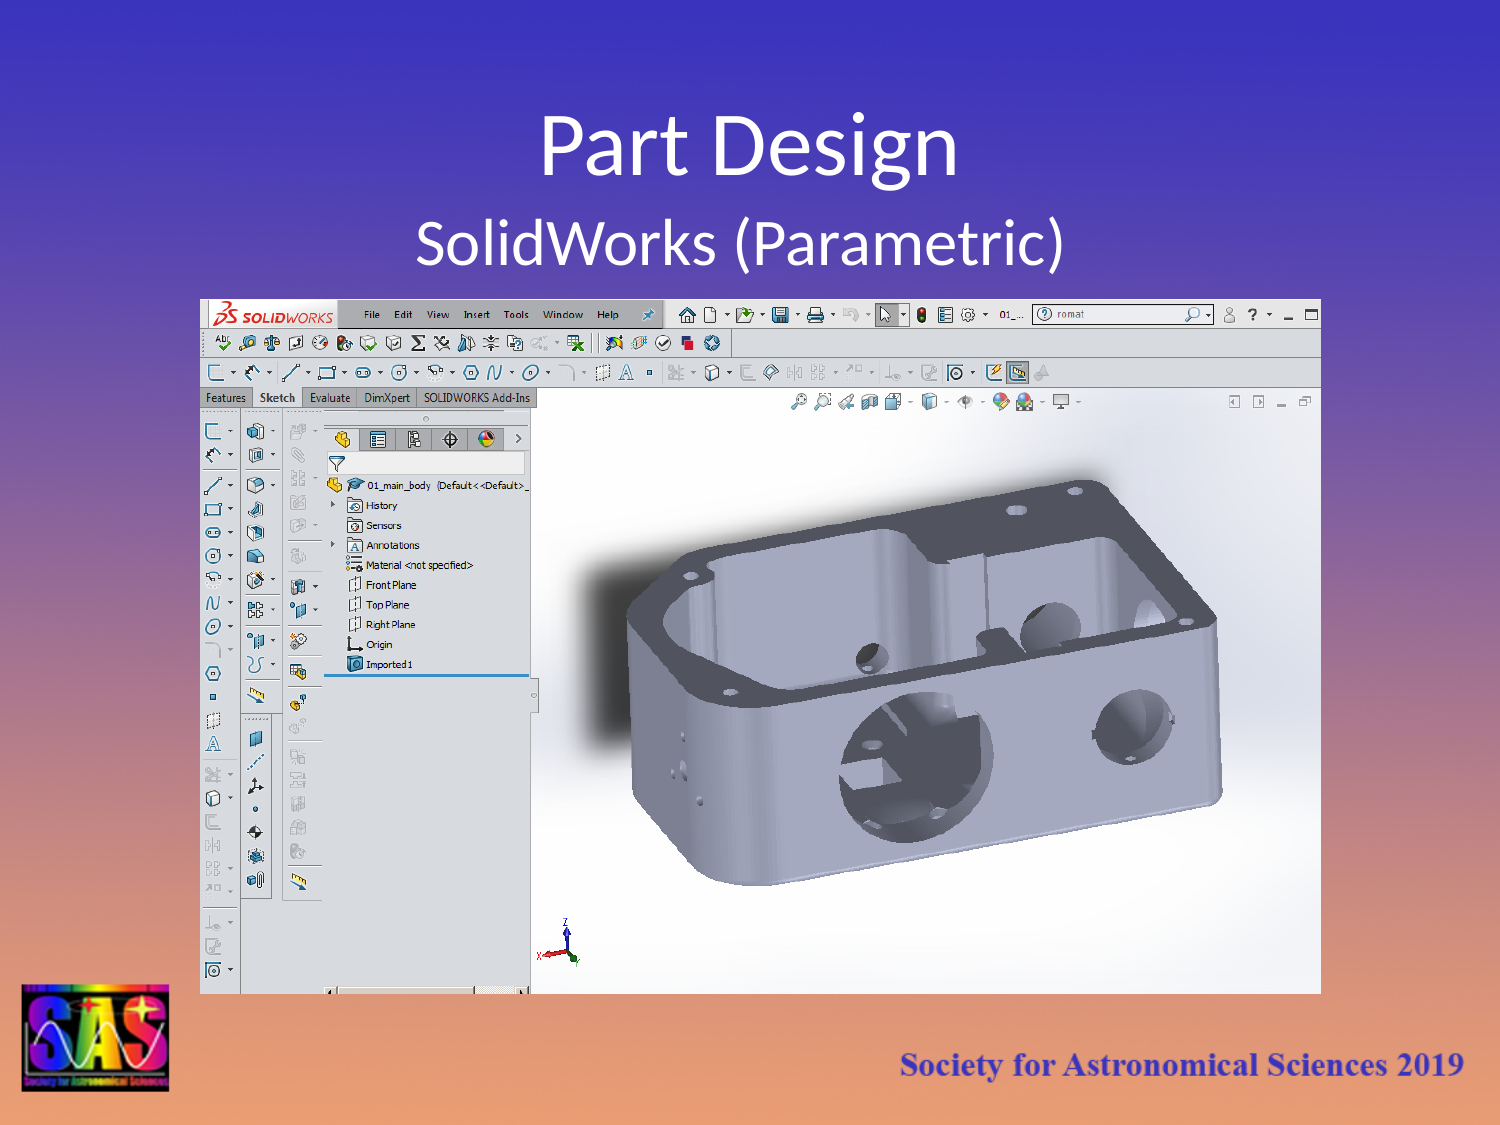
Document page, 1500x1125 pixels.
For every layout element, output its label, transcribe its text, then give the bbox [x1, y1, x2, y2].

list SolidWorks (Parametric) [66, 191, 1417, 934]
title Part Design [75, 45, 1425, 233]
picture [0, 0, 1500, 1125]
